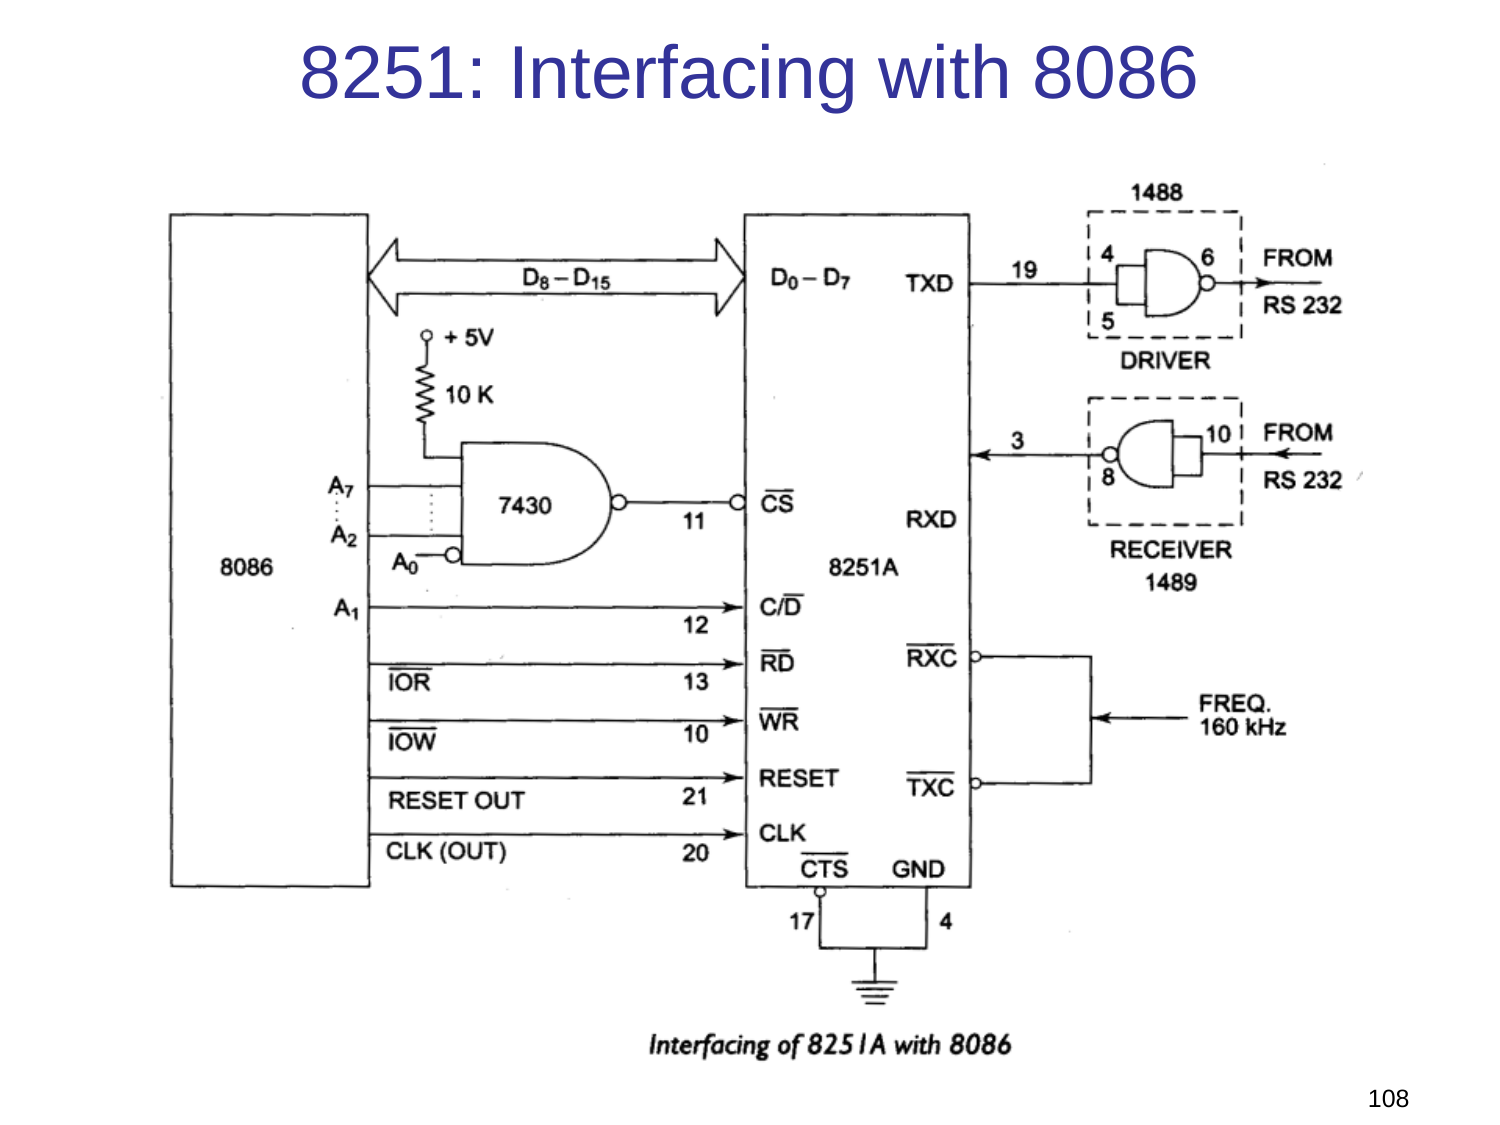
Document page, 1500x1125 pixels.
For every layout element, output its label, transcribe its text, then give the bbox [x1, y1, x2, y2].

slide_number 108 [1074, 1074, 1426, 1103]
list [149, 162, 1363, 1076]
title 8251: Interfacing with 8086 [24, 12, 1476, 126]
